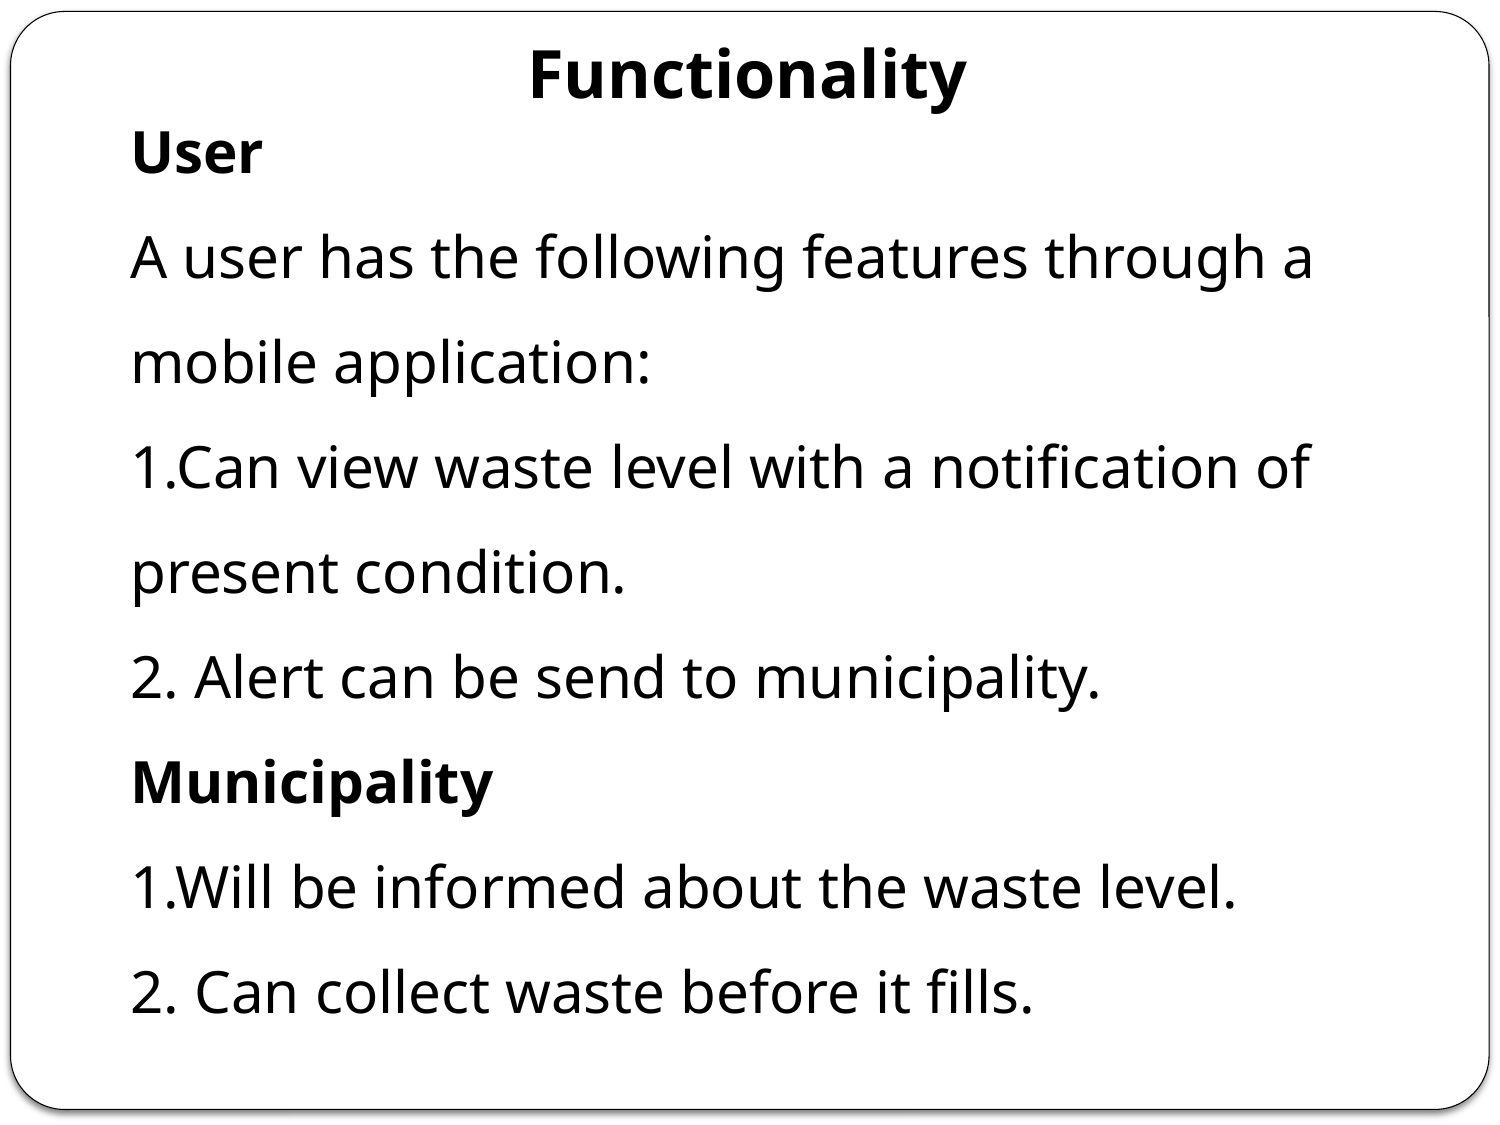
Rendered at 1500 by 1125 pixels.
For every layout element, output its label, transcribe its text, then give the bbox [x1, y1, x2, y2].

text_box Functionality [512, 24, 1488, 120]
text_box User A user has the following features through a mobile application: 1.Can view waste level with a notification of present condition. 2. Alert can be send to municipality. Municipality 1.Will be informed about the waste level. 2. Can collect waste before it fills. [115, 72, 1425, 1078]
